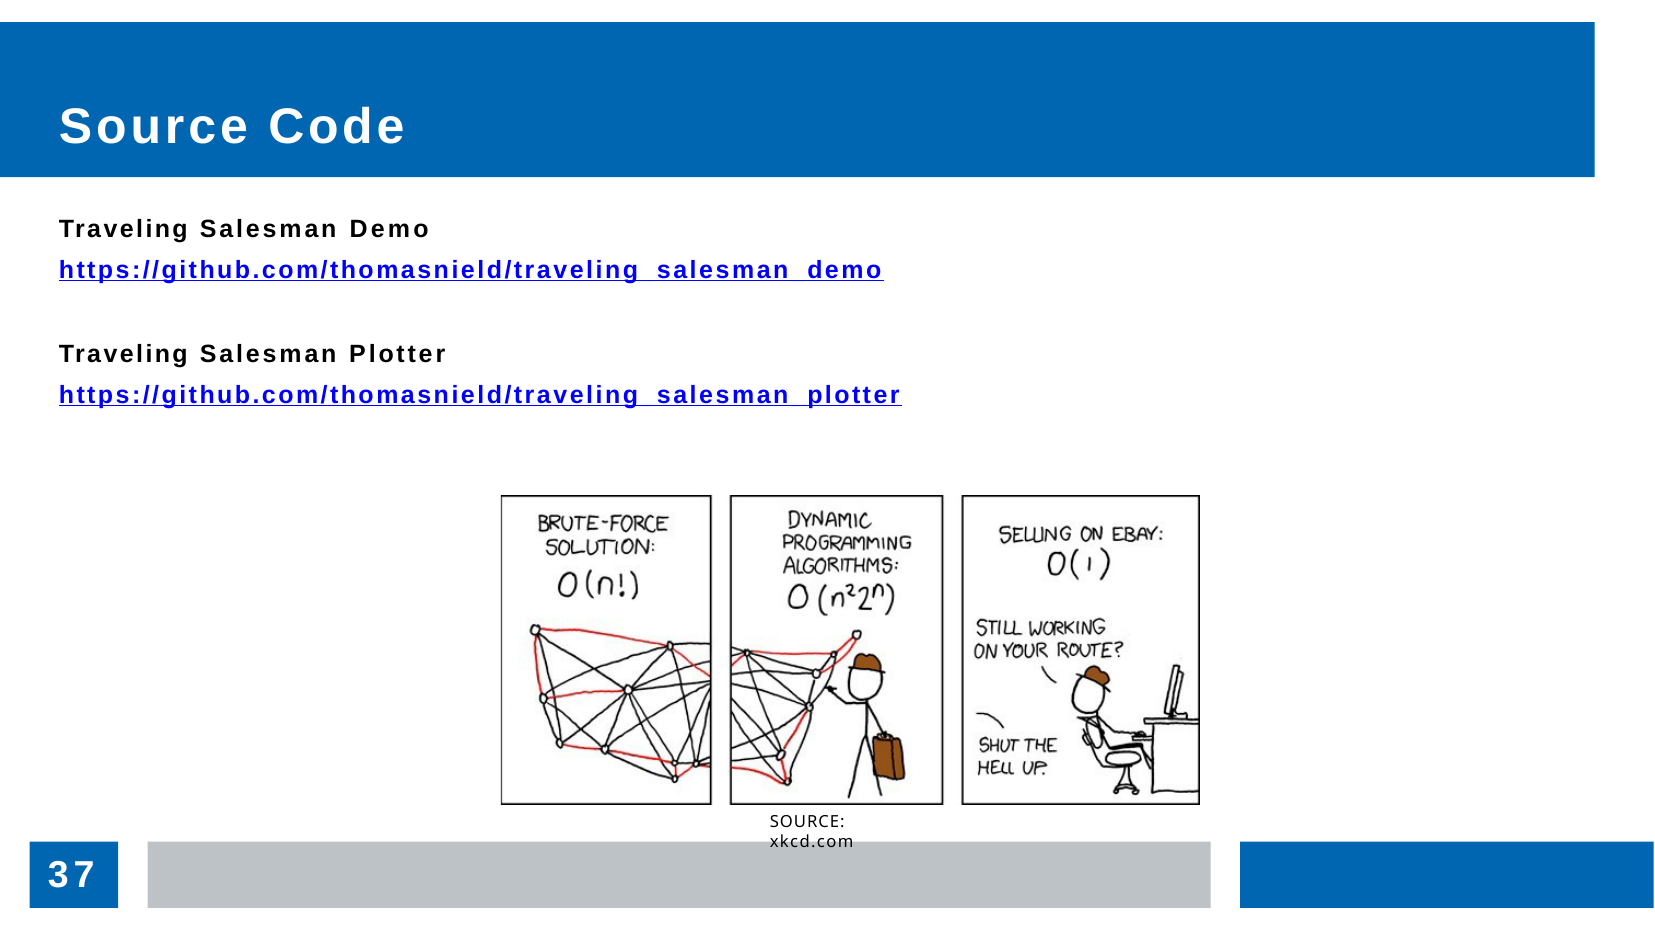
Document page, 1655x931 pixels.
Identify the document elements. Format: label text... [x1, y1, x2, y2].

text_box Traveling Salesman Demo https://github.com/thomasnield/traveling_salesman_demo Traveling Salesman Plotter https://github.com/thomasnield/traveling_salesman_plotter [56, 199, 916, 409]
title Source Code [56, 91, 414, 199]
text_box SOURCE: xkcd.com [767, 808, 933, 851]
text_box [500, 495, 1200, 805]
slide_number 37 [43, 850, 104, 931]
